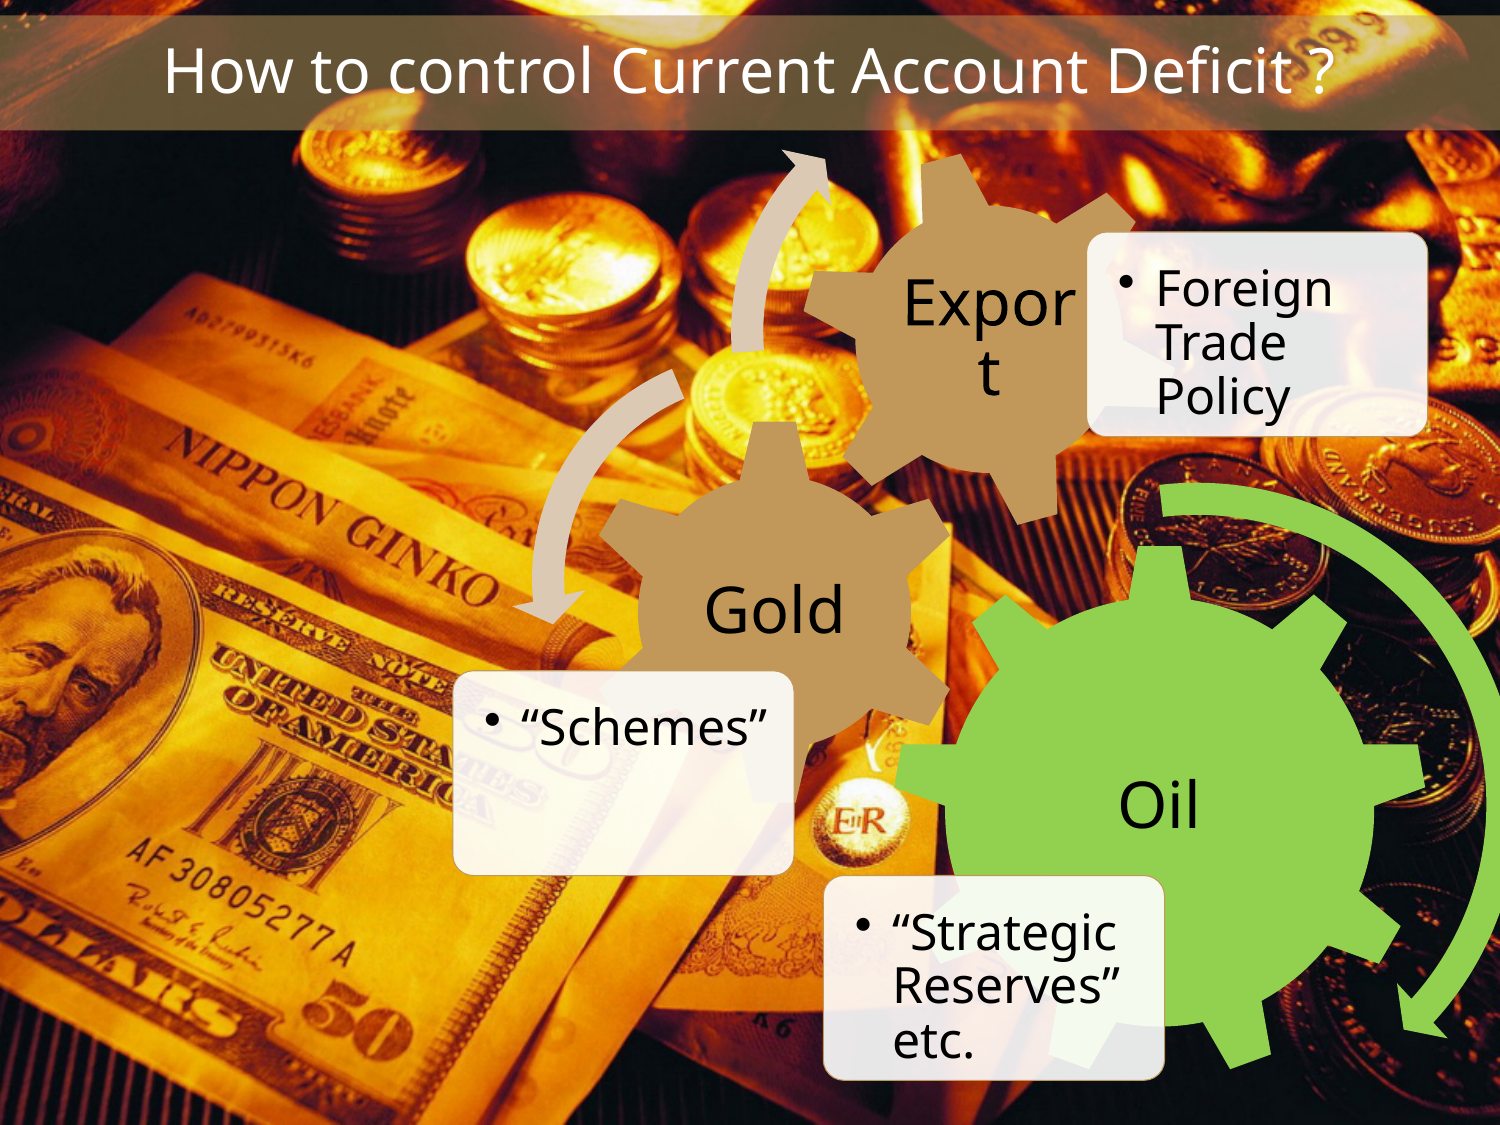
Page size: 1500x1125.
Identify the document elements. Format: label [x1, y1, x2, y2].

list [108, 105, 1500, 1081]
picture [0, 0, 1500, 1125]
